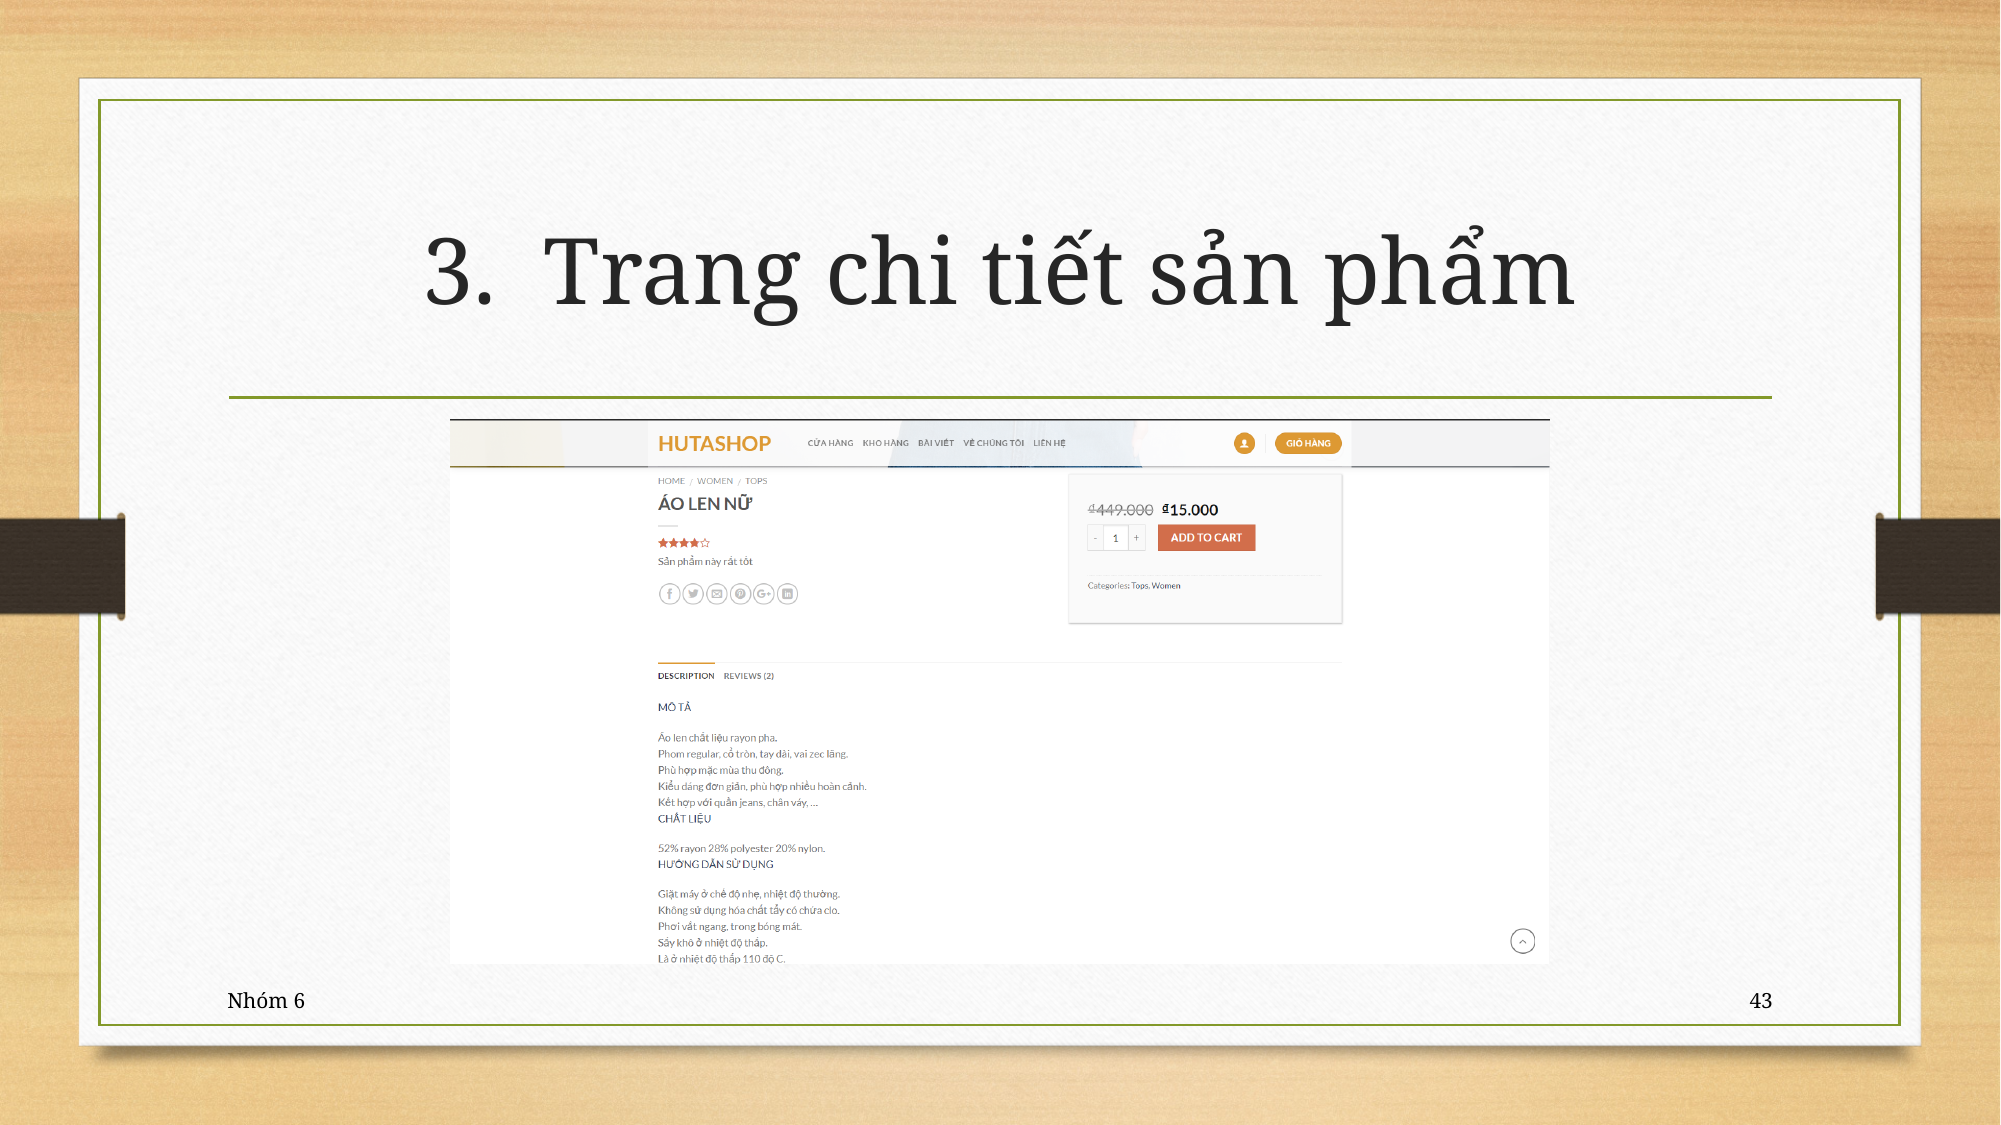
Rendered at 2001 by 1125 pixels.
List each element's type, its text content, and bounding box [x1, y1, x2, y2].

picture [0, 0, 2001, 1125]
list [450, 419, 1550, 964]
footer Nhóm 6 [212, 979, 1411, 1025]
title Trang chi tiết sản phẩm [212, 161, 1788, 375]
slide_number 43 [1698, 979, 1788, 1025]
